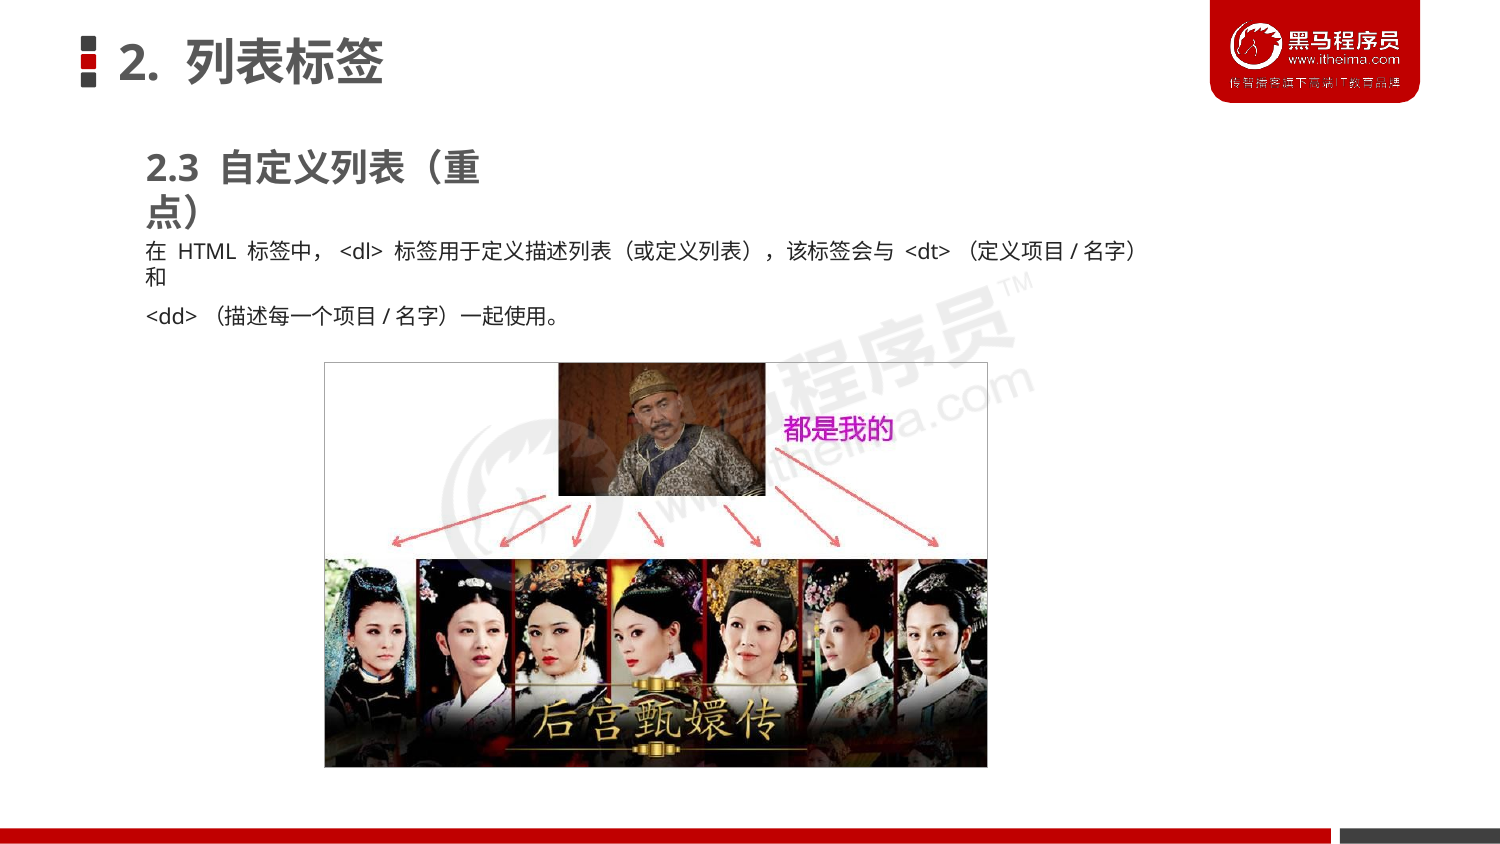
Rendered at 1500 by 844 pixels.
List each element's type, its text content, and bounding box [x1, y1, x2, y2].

text_box [1211, 11, 1419, 97]
text_box 在 HTML 标签中，<dl> 标签用于定义描述列表（或定义列表），该标签会与 <dt>（定义项目/名字）和 <dd>（描述每一个项目/名字）一起使用。 [143, 237, 401, 330]
text_box [323, 362, 988, 768]
text_box [401, 210, 1099, 633]
text_box [0, 828, 1331, 844]
text_box [1384, 97, 1414, 103]
text_box 在 HTML 标签中，<dl> 标签用于定义描述列表（或定义列表），该标签会与 <dt>（定义项目/名字）和 <dd>（描述每一个项目/名字）一起使用。 [1099, 237, 1163, 330]
text_box [1209, 0, 1421, 88]
text_box [1339, 828, 1500, 844]
title 2. 列表标签 [116, 30, 1384, 171]
text_box 2.3 自定义列表（重点） [143, 143, 554, 234]
